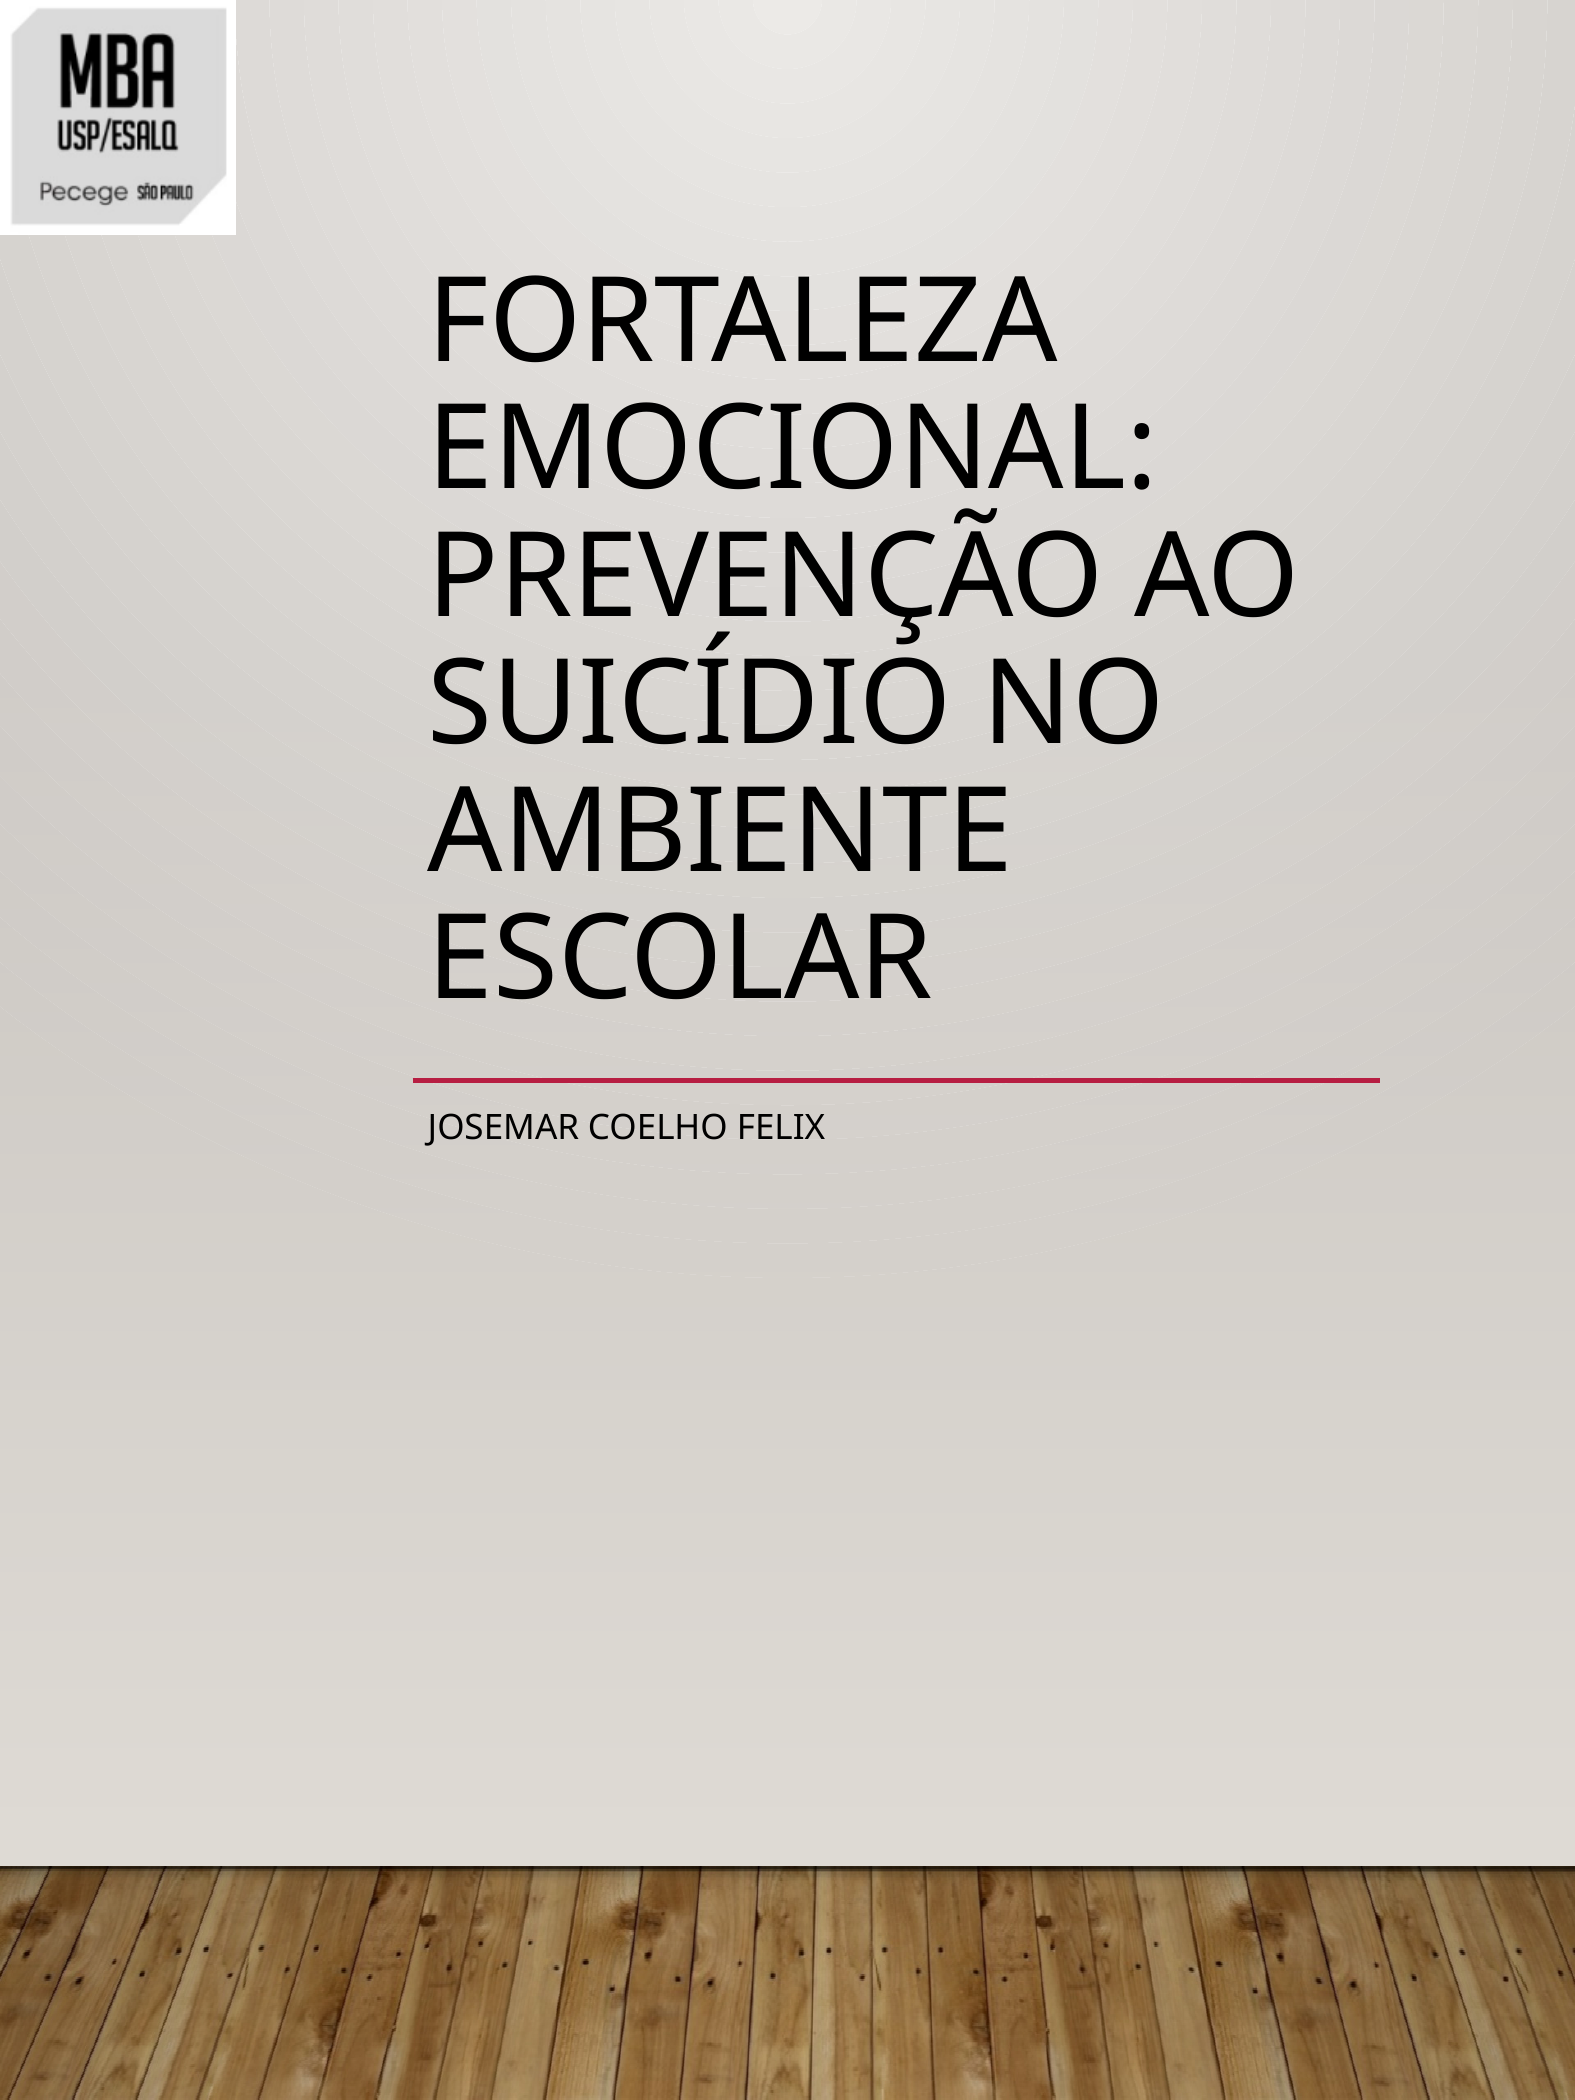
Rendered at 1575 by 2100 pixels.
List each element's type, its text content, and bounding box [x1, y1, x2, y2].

picture [0, 1866, 1575, 2100]
picture [0, 0, 237, 235]
subtitle Josemar coelho felix [412, 1081, 1381, 1381]
title Fortaleza Emocional: Prevenção ao Suicídio no Ambiente Escolar [412, 245, 1381, 1024]
